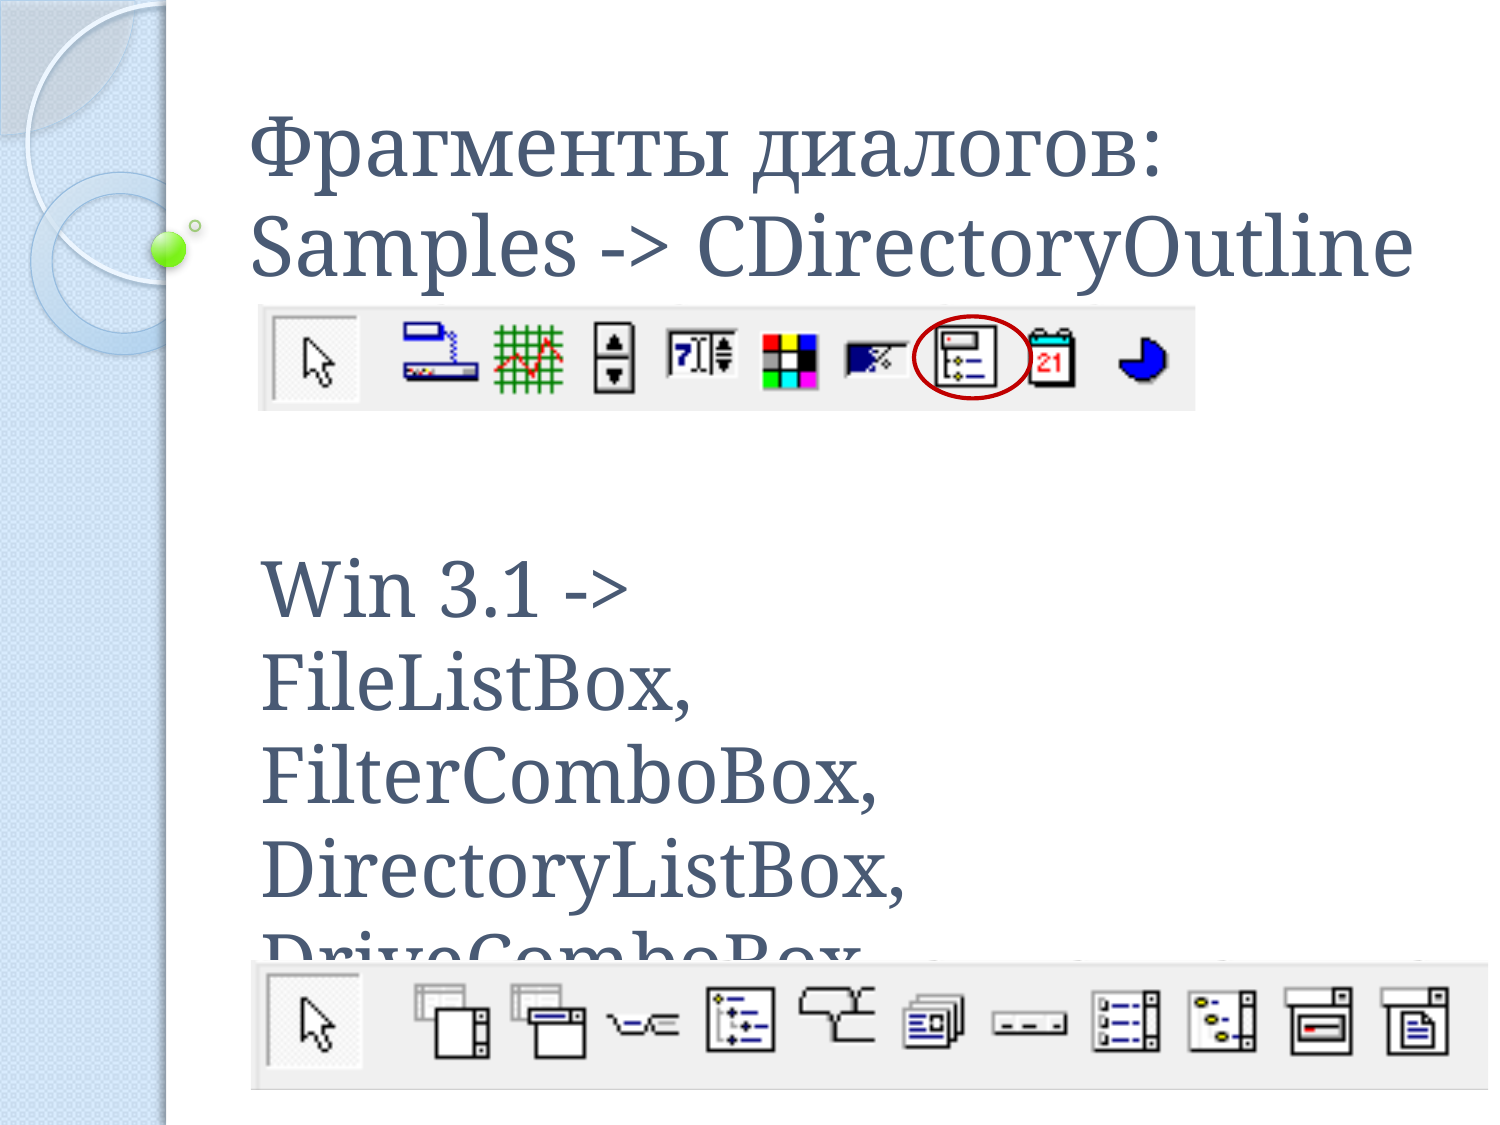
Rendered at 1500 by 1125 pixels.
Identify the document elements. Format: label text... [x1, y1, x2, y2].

picture [257, 304, 1196, 411]
text_box Win 3.1 -> FileListBox, FilterComboBox, DirectoryListBox, DriveComboBox [246, 445, 1461, 960]
title Фрагменты диалогов: Samples -> CDirectoryOutline [234, 59, 1450, 301]
picture [250, 960, 1489, 1091]
